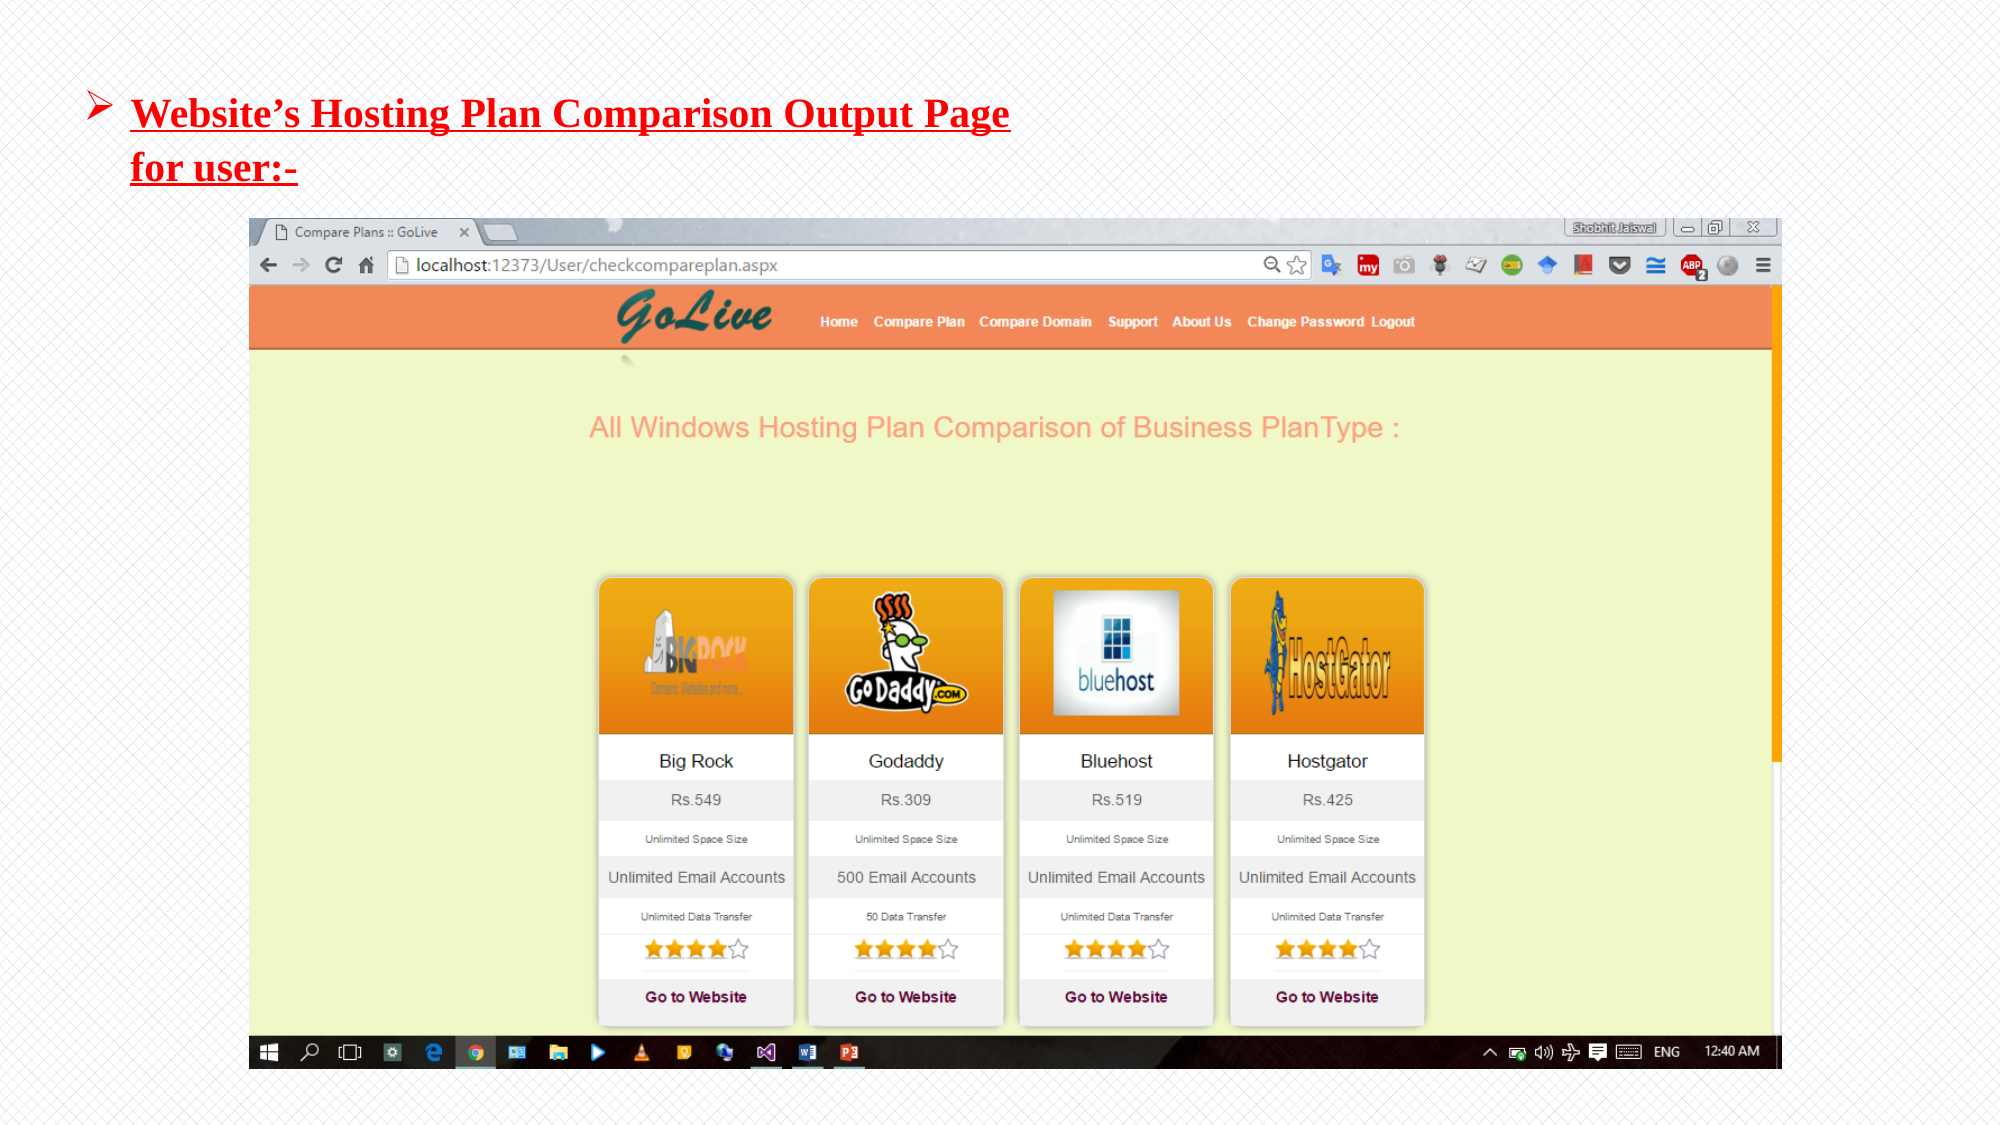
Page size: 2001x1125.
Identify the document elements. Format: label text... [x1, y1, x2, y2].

text_box Website’s Hosting Plan Comparison Output Page for user:- [68, 75, 1069, 197]
picture [249, 218, 1782, 1069]
